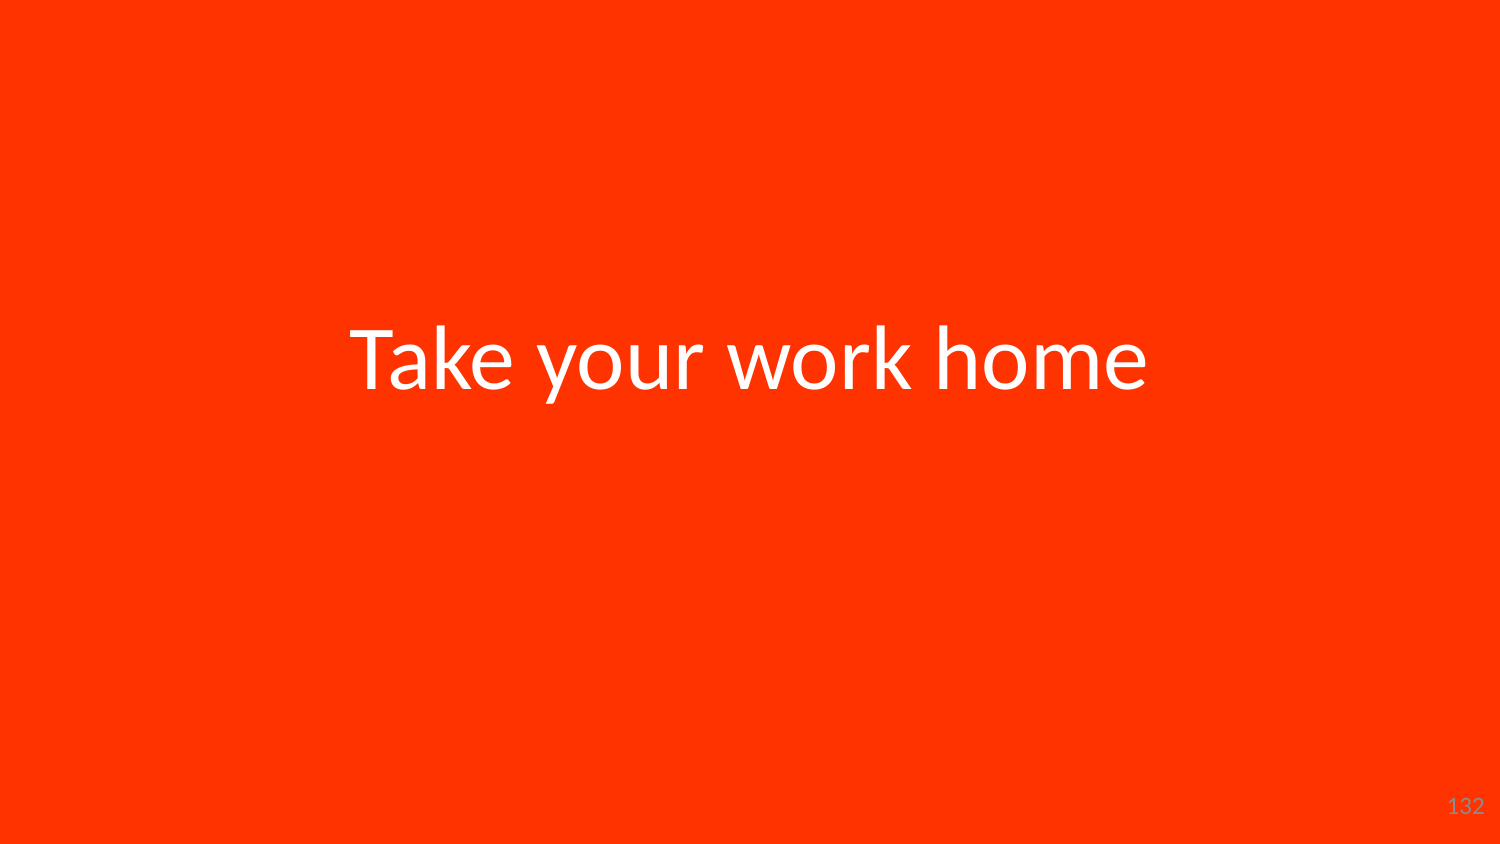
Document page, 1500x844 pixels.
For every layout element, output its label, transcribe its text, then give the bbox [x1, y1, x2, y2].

title Take your work home [112, 262, 1388, 443]
slide_number 132 [1415, 782, 1500, 828]
